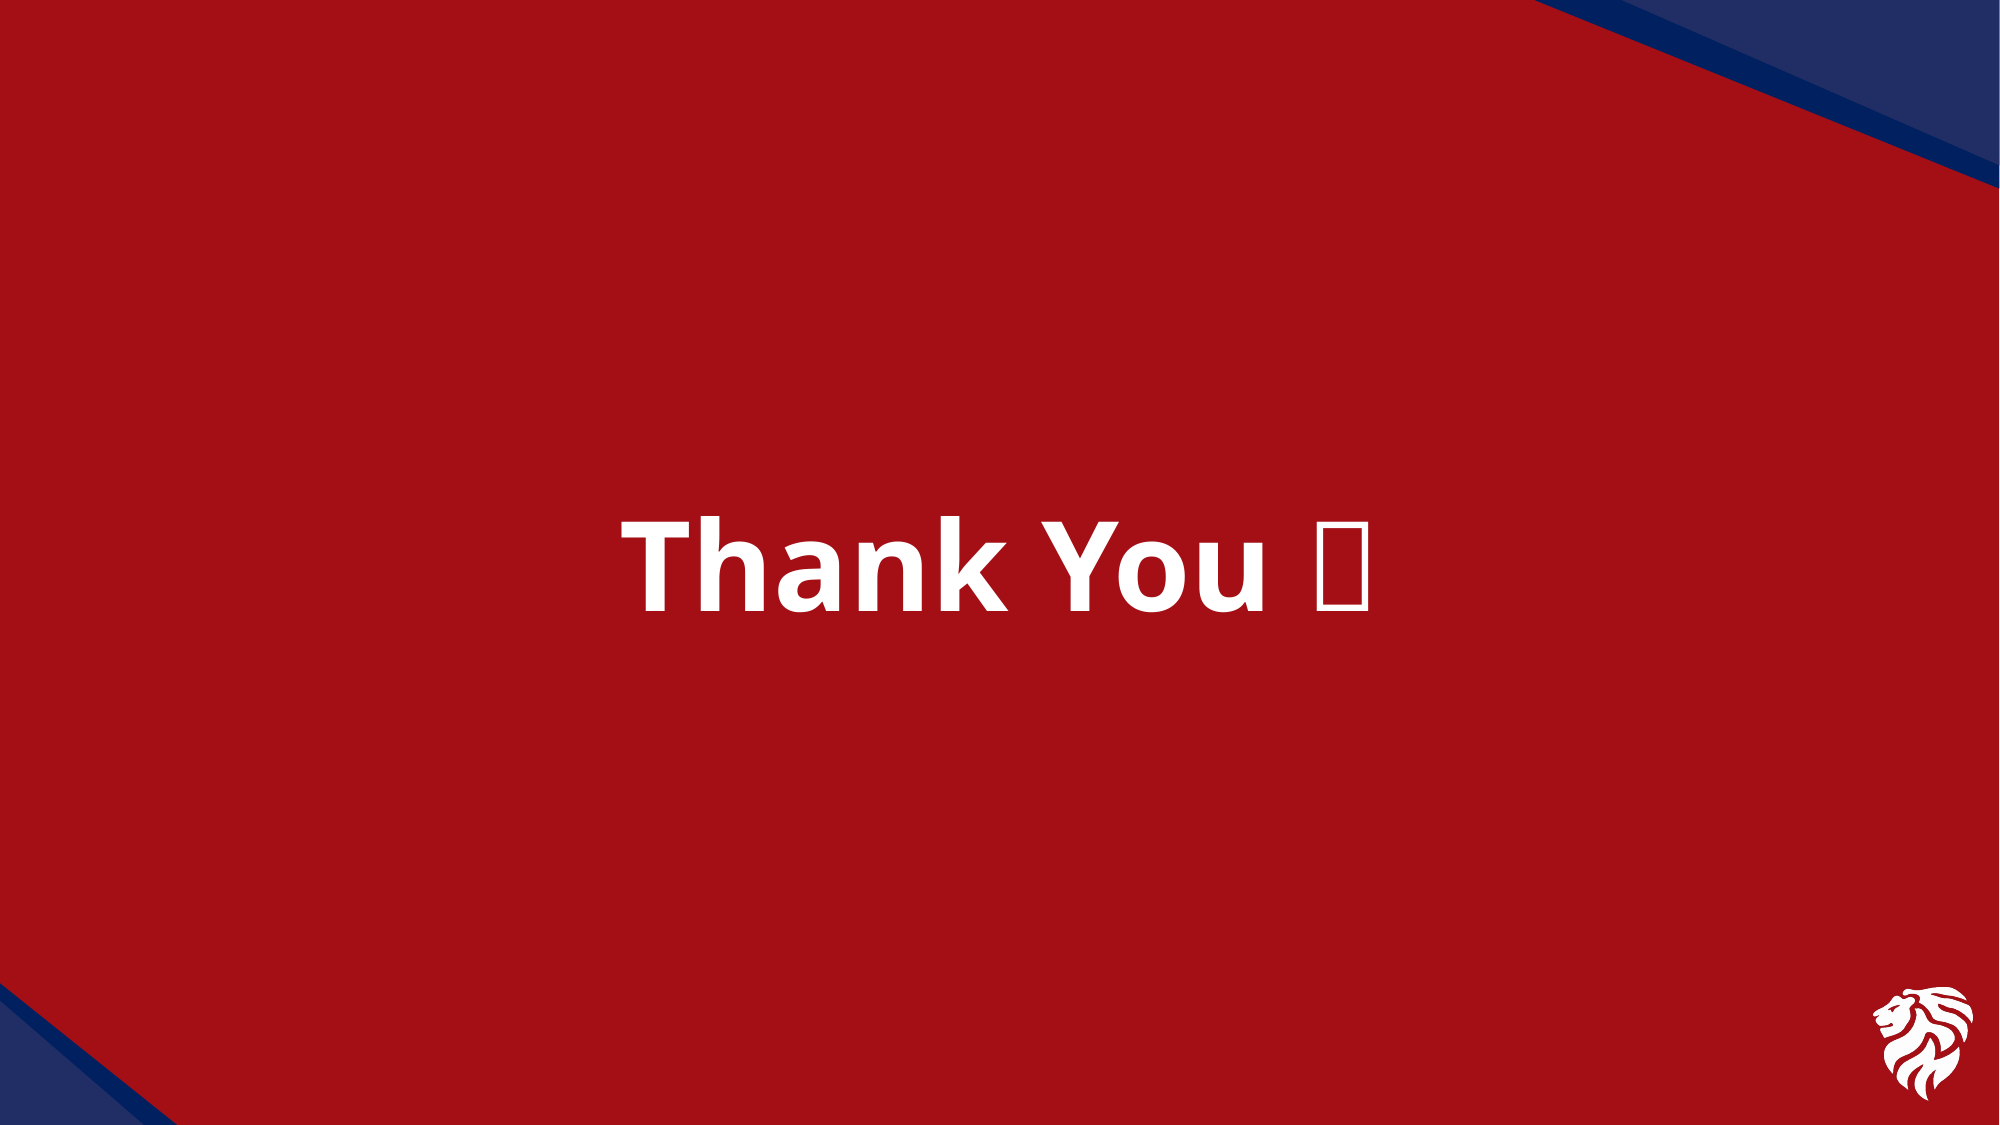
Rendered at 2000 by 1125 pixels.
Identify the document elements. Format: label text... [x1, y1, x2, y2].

picture [1873, 987, 1973, 1101]
text_box Thank You  [546, 479, 1454, 644]
